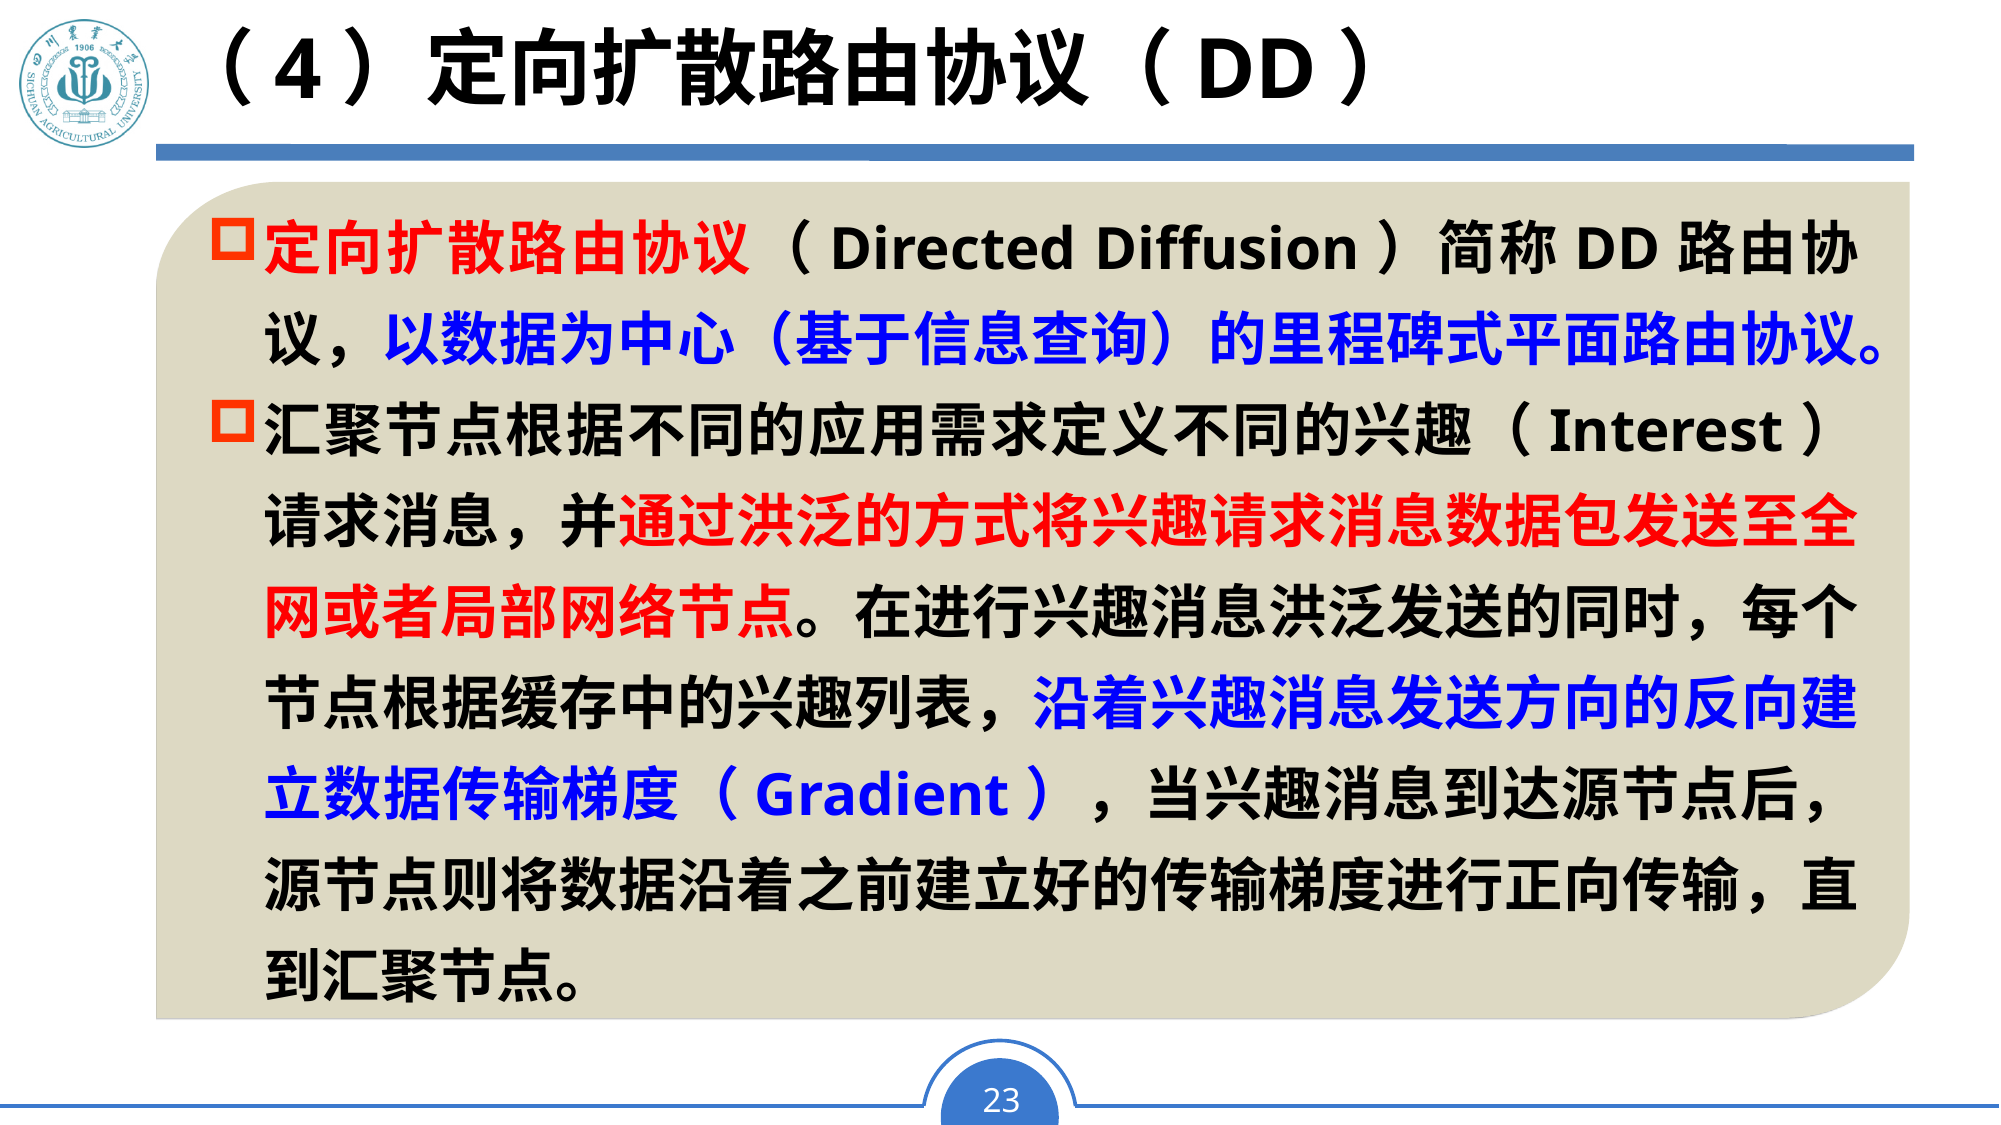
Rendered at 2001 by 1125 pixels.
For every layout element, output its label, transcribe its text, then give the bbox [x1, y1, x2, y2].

text_box 定向扩散路由协议（Directed Diffusion）简称DD路由协议，以数据为中心（基于信息查询）的里程碑式平面路由协议。 汇聚节点根据不同的应用需求定义不同的兴趣（Interest）请求消息，并通过洪泛的方式将兴趣请求消息数据包发送至全网或者局部网络节点。在进行兴趣消息洪泛发送的同时，每个节点根据缓存中的兴趣列表，沿着兴趣消息发送方向的反向建立数据传输梯度（Gradient），当兴趣消息到达源节点后，源节点则将数据沿着之前建立好的传输梯度进行正向传输，直到汇聚节点。 [156, 181, 1910, 1018]
title （4）定向扩散路由协议（DD） [156, 7, 1910, 146]
